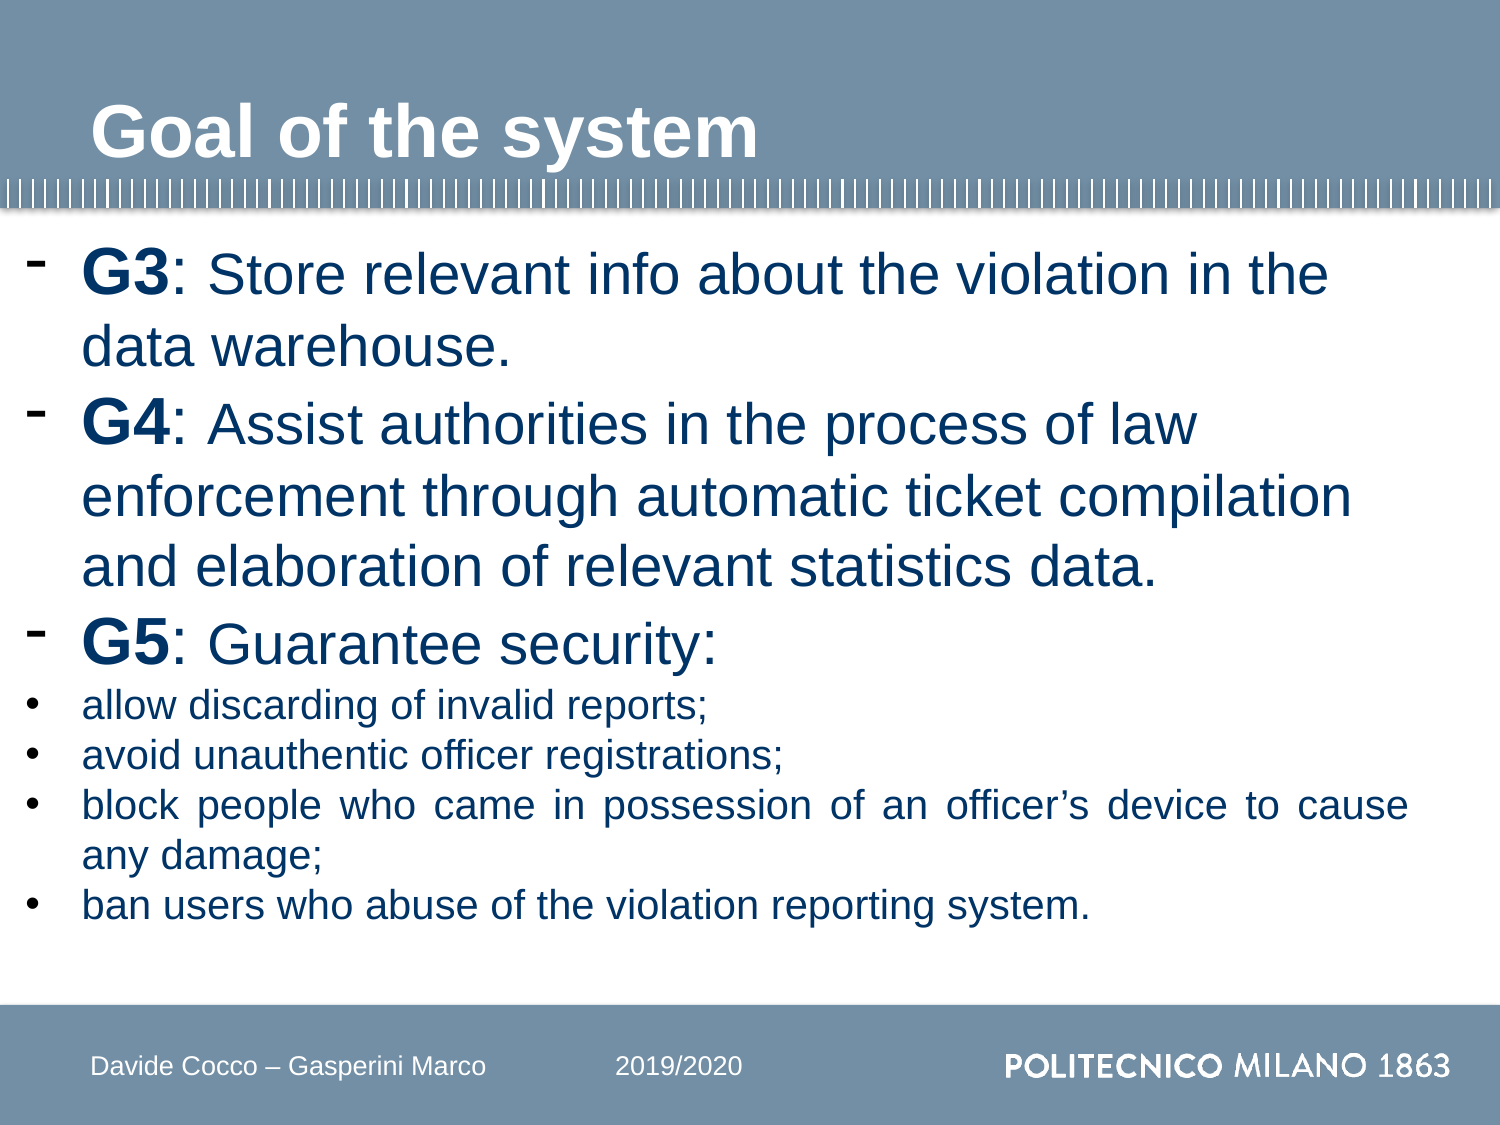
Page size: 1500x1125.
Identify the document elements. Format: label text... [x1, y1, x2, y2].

text_box Davide Cocco – Gasperini Marco 2019/2020 [0, 1014, 892, 1110]
list G3: Store relevant info about the violation in the data warehouse. G4: Assist authorities in the process of law enforcement through automatic ticket compilation and elaboration of relevant statistics data. G5: Guarantee security: allow discarding of invalid reports; avoid unauthentic officer registrations; block people who came in possession of an officer’s device to cause any damage; ban users who abuse of the violation reporting system. [10, 212, 1425, 1000]
title Goal of the system [75, 0, 1425, 188]
picture [999, 1041, 1456, 1089]
